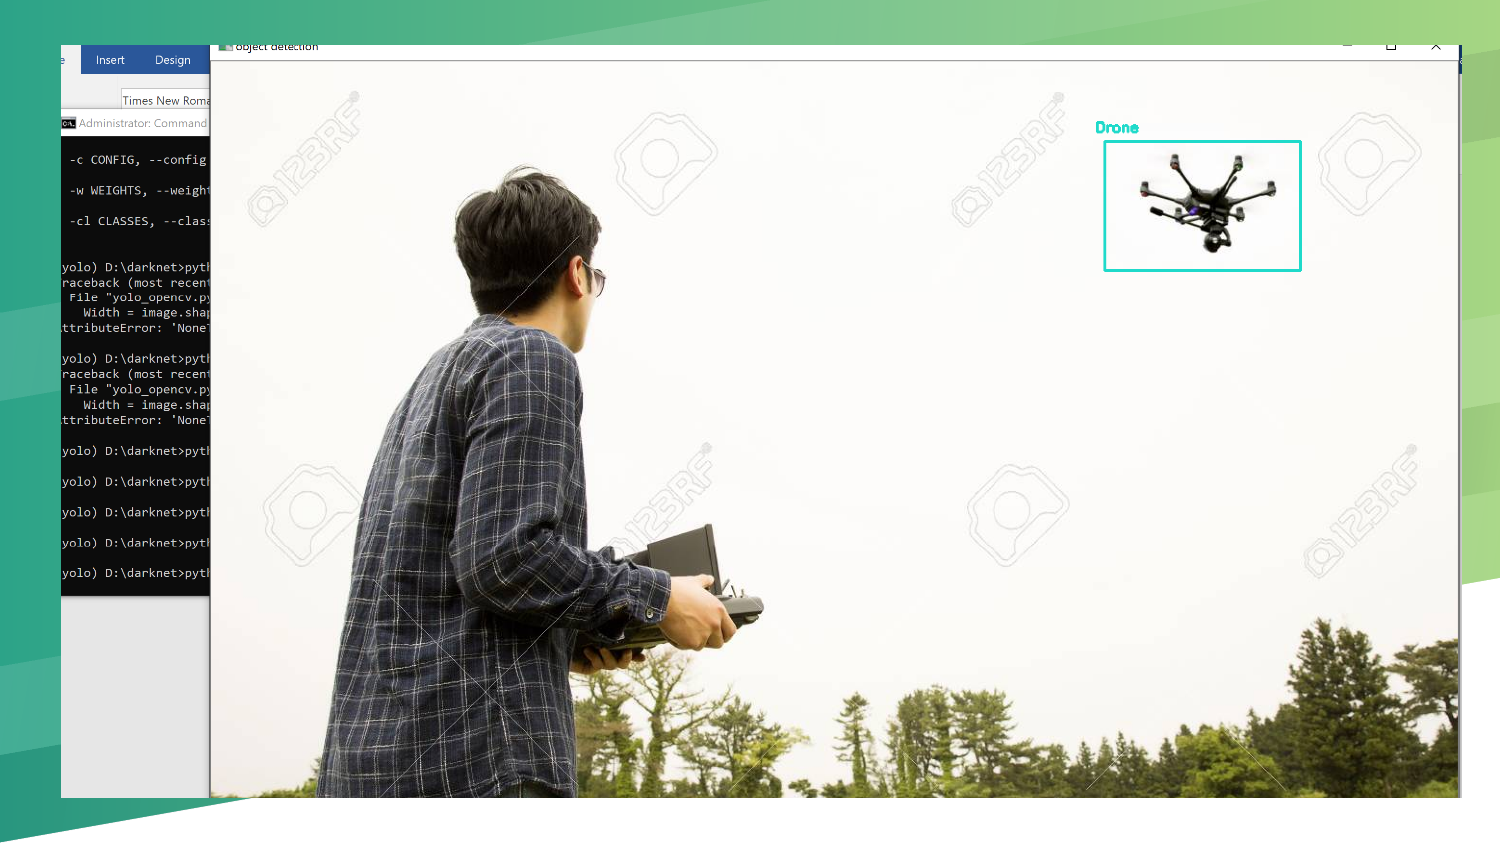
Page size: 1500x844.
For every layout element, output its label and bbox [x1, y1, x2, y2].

picture [61, 45, 1462, 799]
